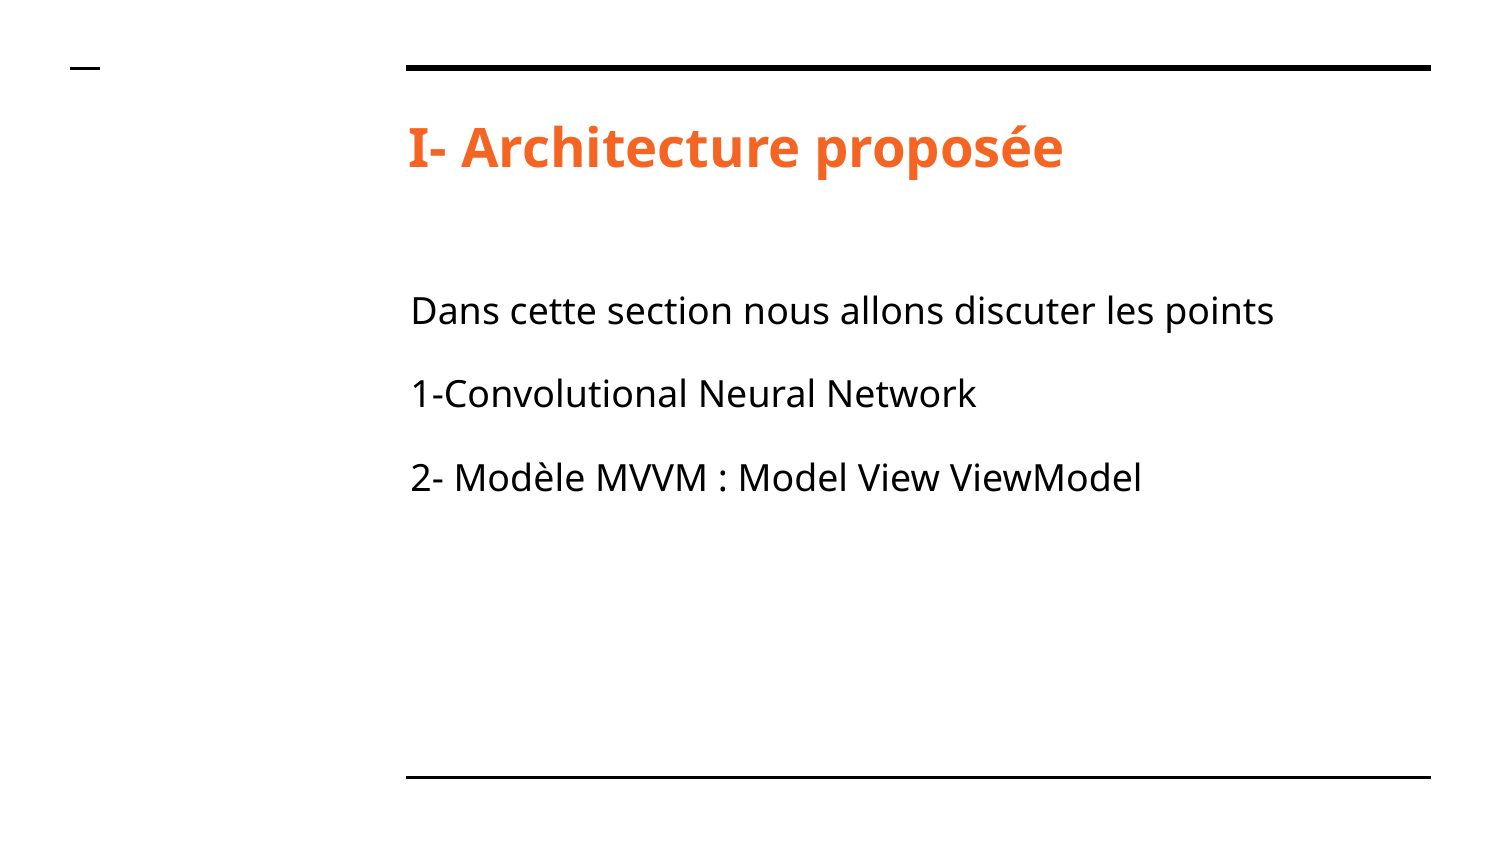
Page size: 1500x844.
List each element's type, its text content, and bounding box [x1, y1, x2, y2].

title I- Architecture proposée [393, 94, 1431, 199]
list Dans cette section nous allons discuter les points 1-Convolutional Neural Network 2- Modèle MVVM : Model View ViewModel [395, 261, 1433, 755]
